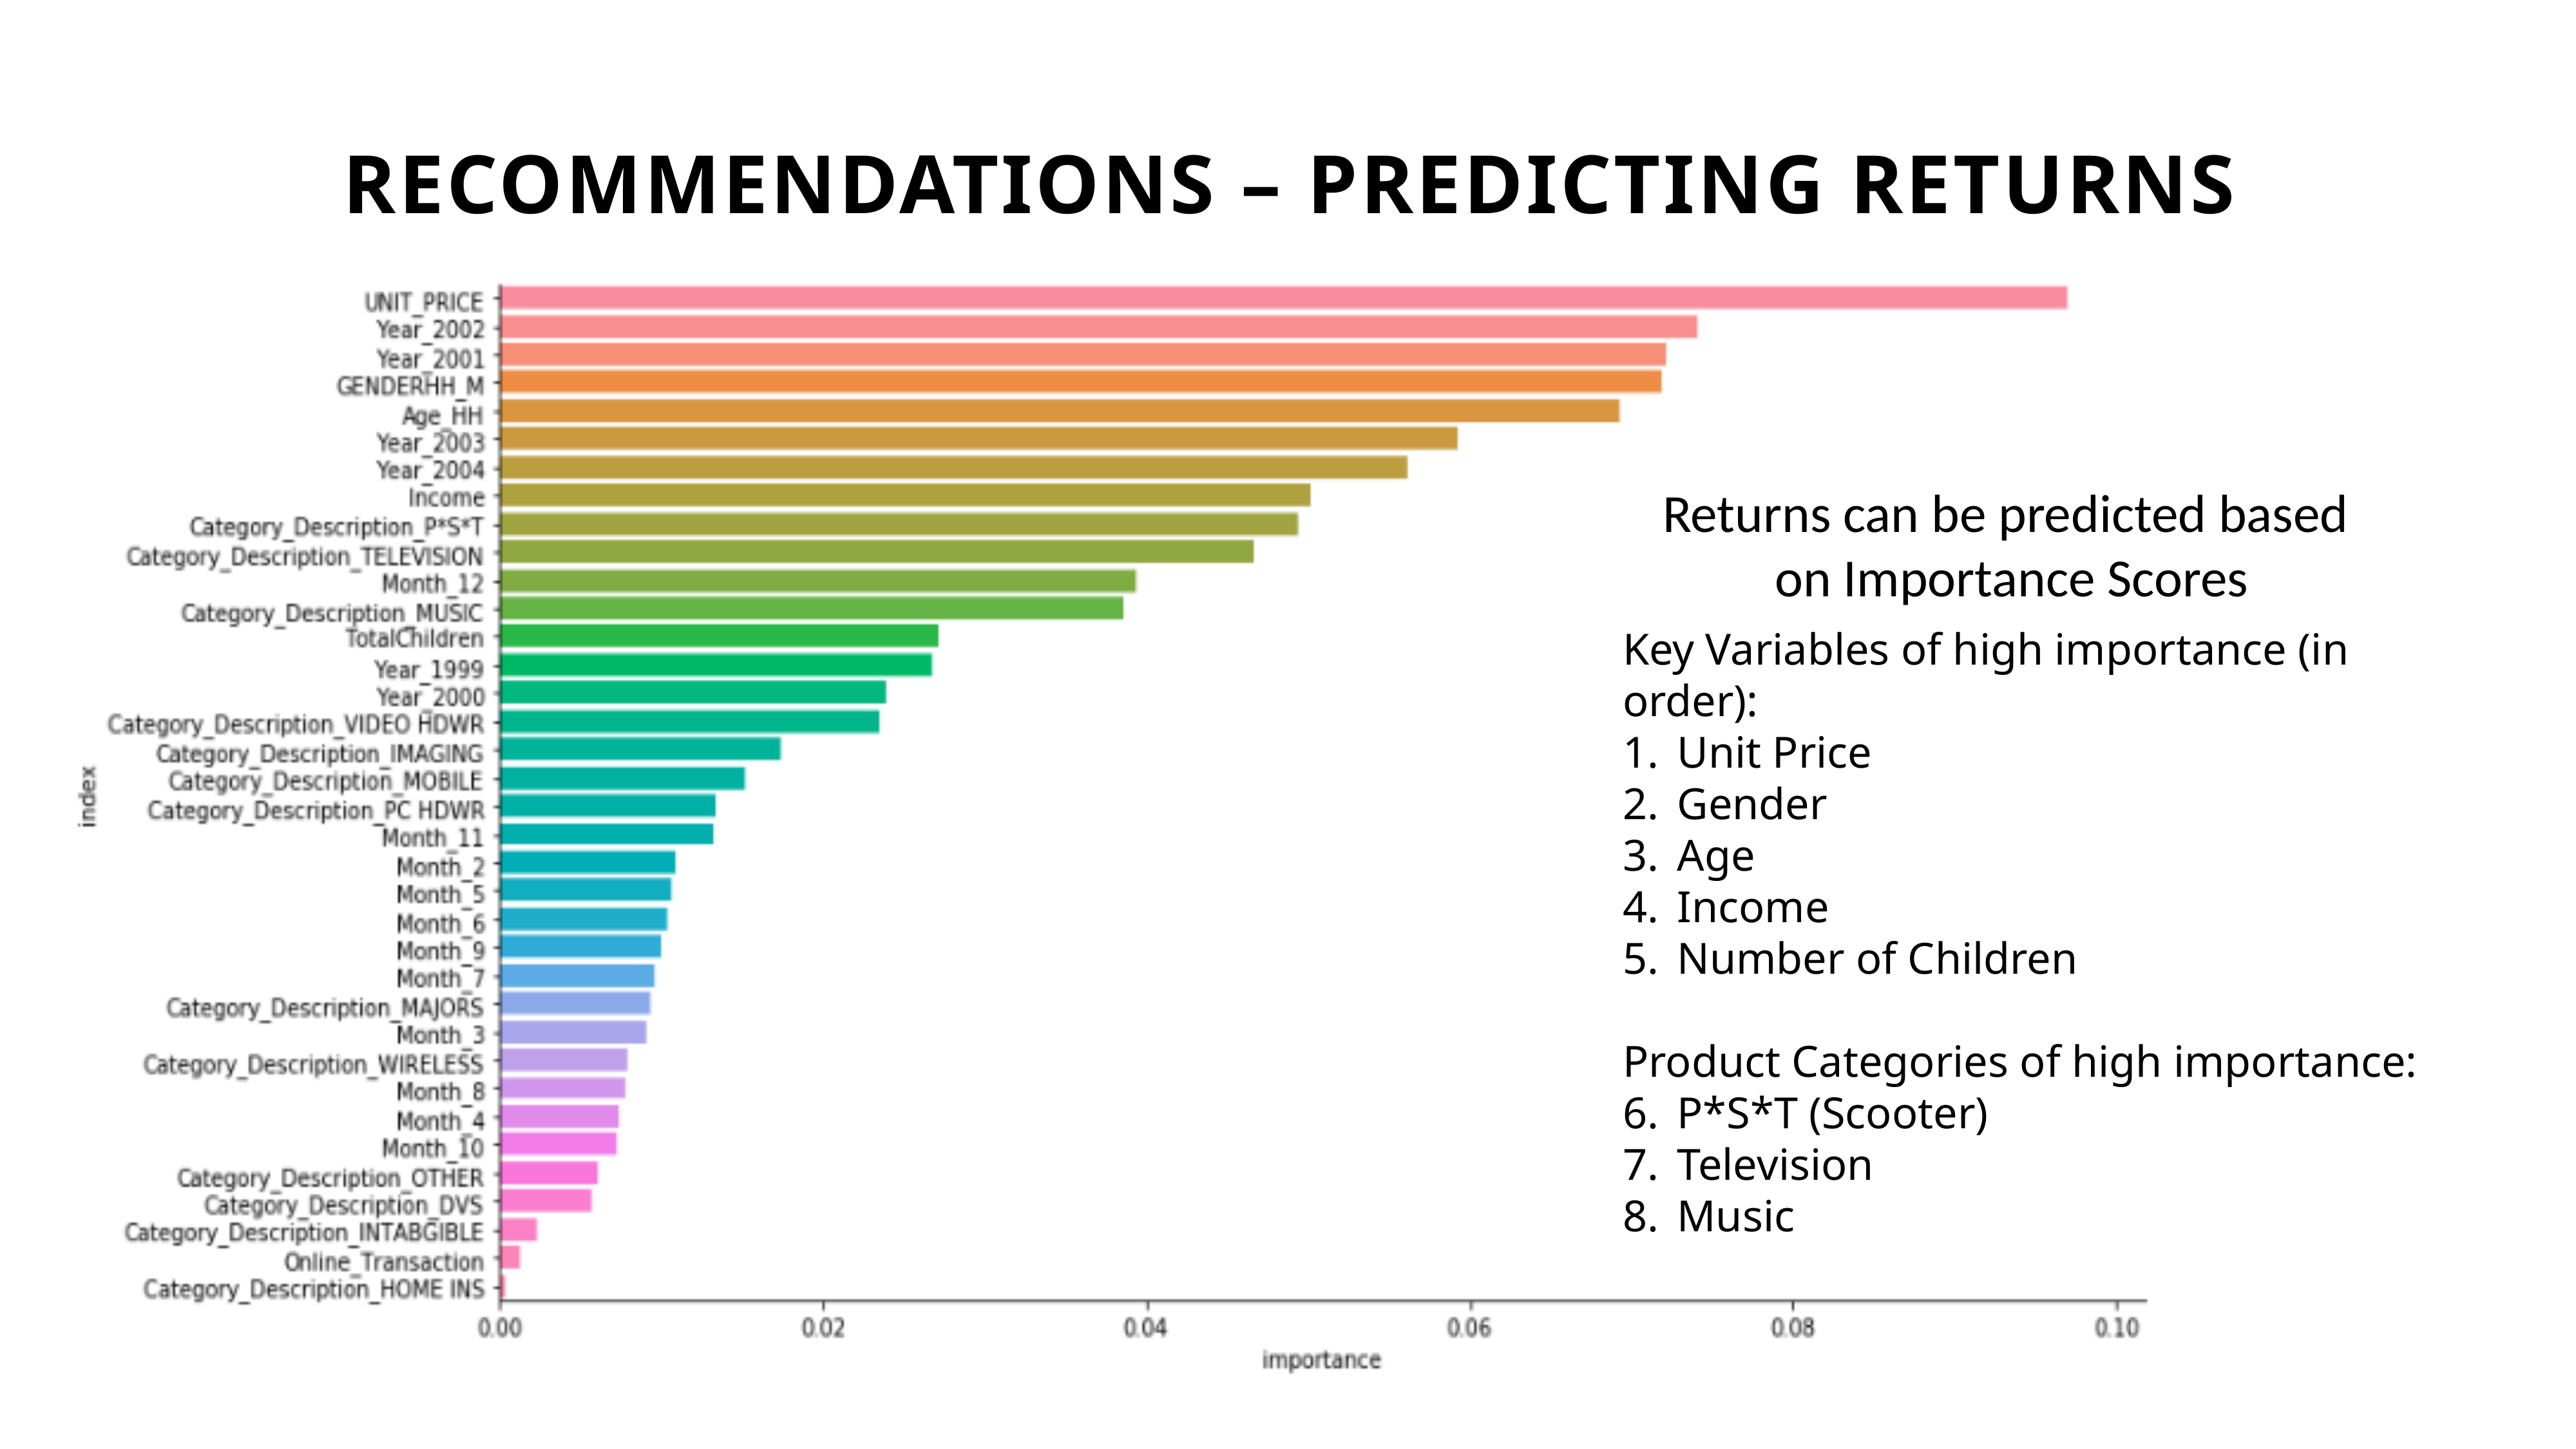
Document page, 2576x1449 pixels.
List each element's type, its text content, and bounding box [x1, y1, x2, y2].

picture [1, 254, 2215, 1397]
text_box Returns can be predicted based on Importance Scores [2215, 473, 2410, 612]
text_box Key Variables of high importance (in order): Unit Price Gender Age Income Number of Children Product Categories of high importance: P*S*T (Scooter) Television Music [2215, 553, 2460, 1245]
text_box RECOMMENDATIONS – PREDICTING RETURNS [334, 130, 2295, 234]
